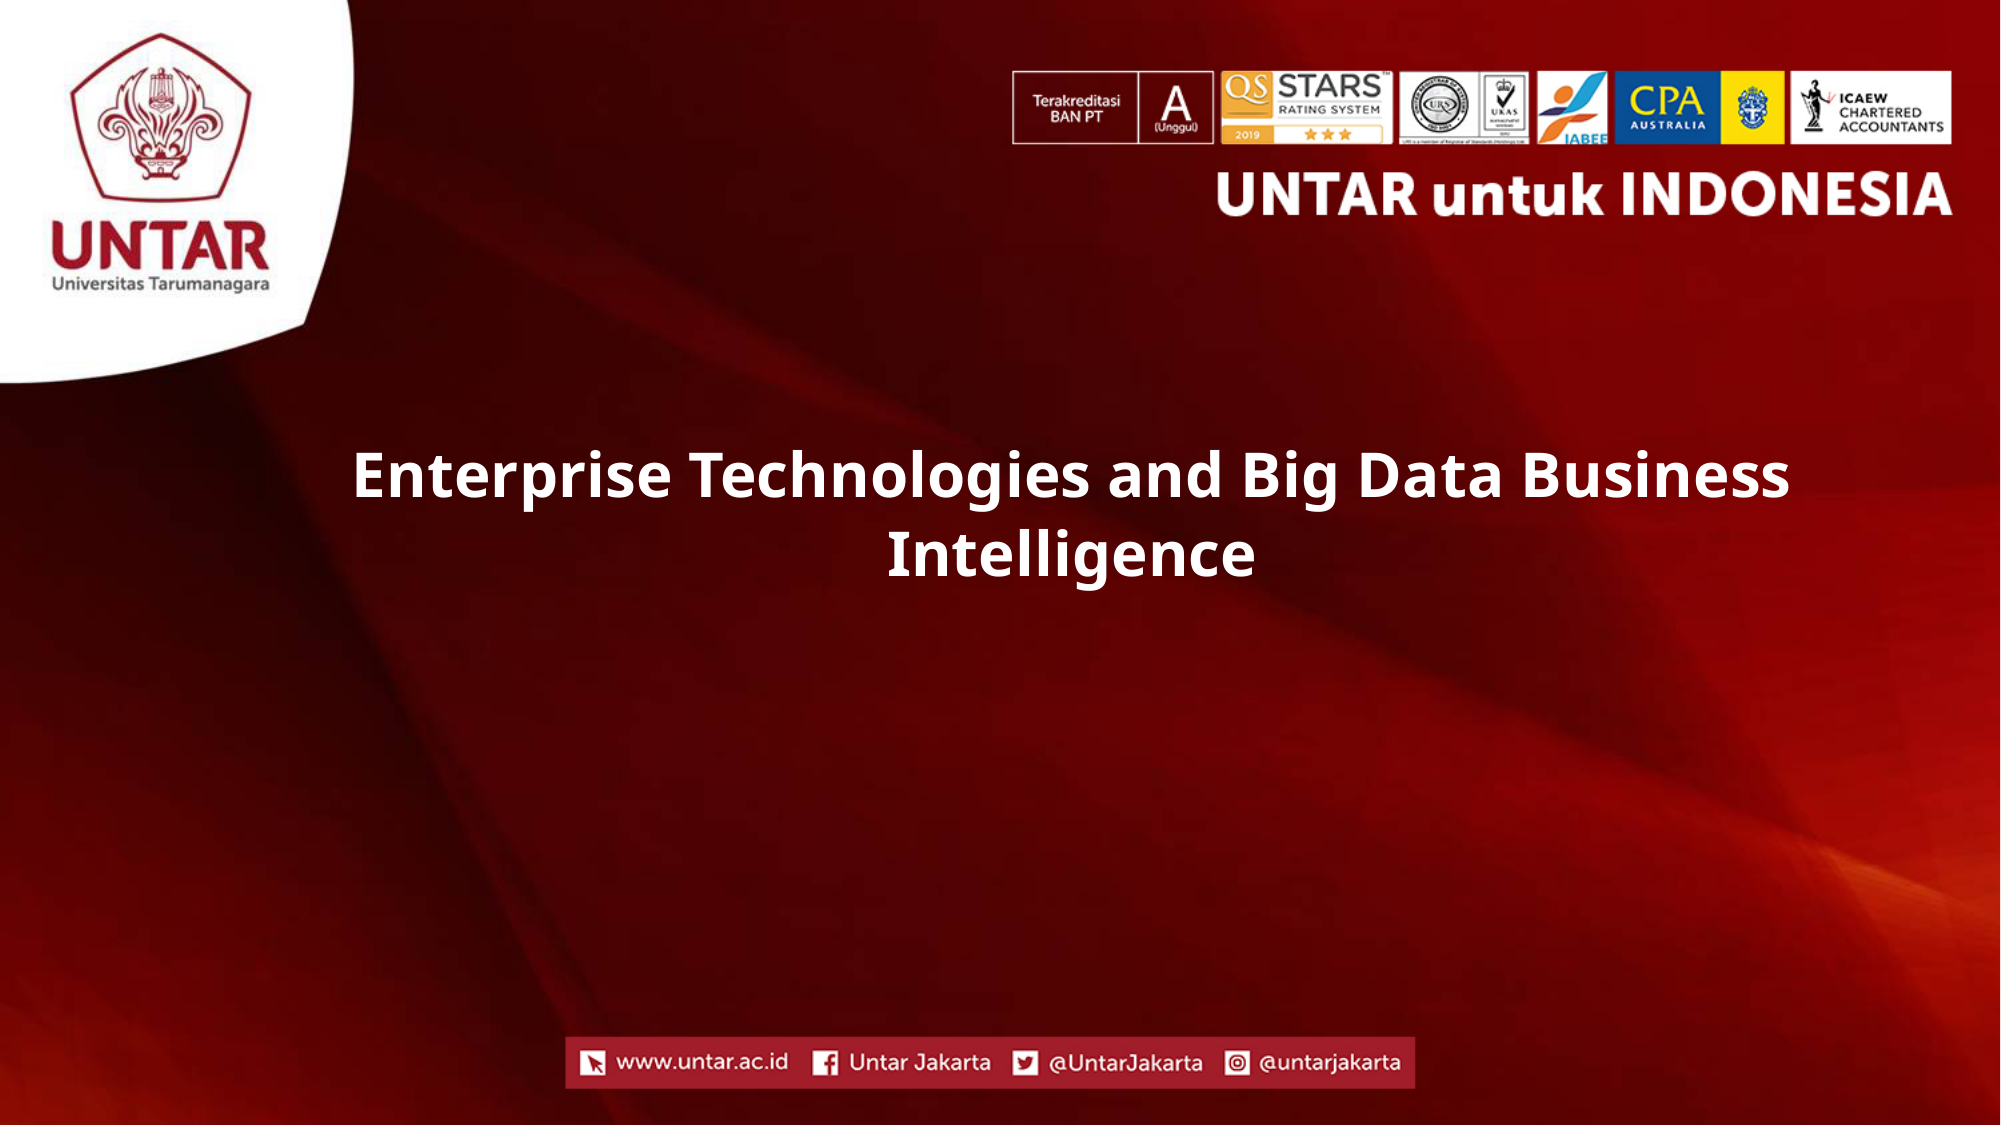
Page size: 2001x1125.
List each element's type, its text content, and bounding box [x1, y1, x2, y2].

subtitle Enterprise Technologies and Big Data Business Intelligence [281, 436, 1864, 636]
picture [0, 0, 2001, 1125]
